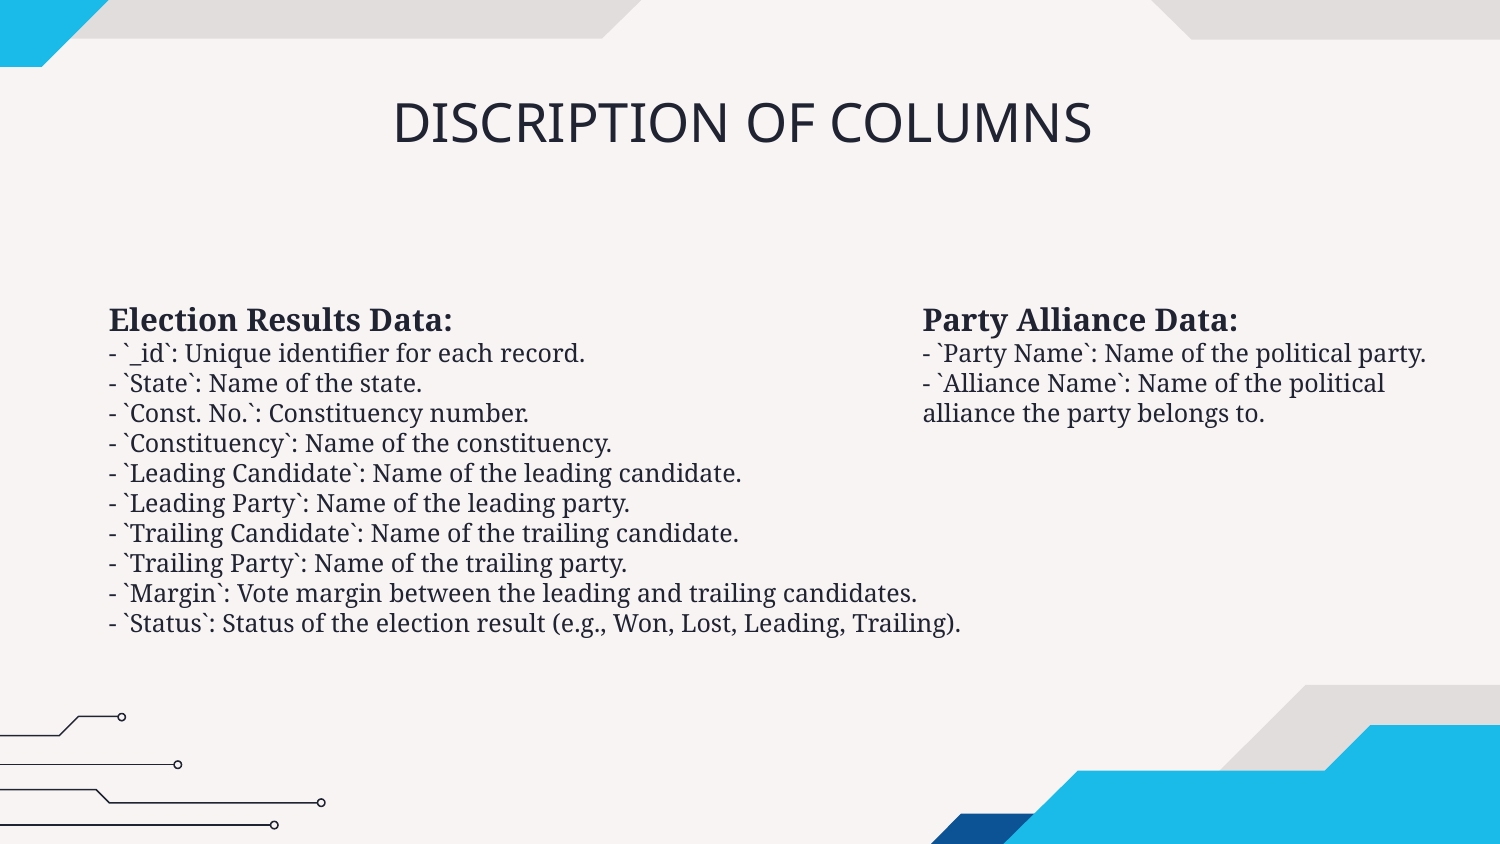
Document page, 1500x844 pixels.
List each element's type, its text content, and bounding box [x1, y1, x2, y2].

subtitle Party Alliance Data: - `Party Name`: Name of the political party. - `Alliance Name`: Name of the political alliance the party belongs to. [1043, 285, 1485, 631]
subtitle Election Results Data: - `_id`: Unique identifier for each record. - `State`: Name of the state. - `Const. No.`: Constituency number. - `Constituency`: Name of the constituency. - `Leading Candidate`: Name of the leading candidate. - `Leading Party`: Name of the leading party. - `Trailing Candidate`: Name of the trailing candidate. - `Trailing Party`: Name of the trailing party. - `Margin`: Vote margin between the leading and trailing candidates. - `Status`: Status of the election result (e.g., Won, Lost, Leading, Trailing). [93, 285, 1043, 631]
title DISCRIPTION OF COLUMNS [118, 72, 1382, 167]
